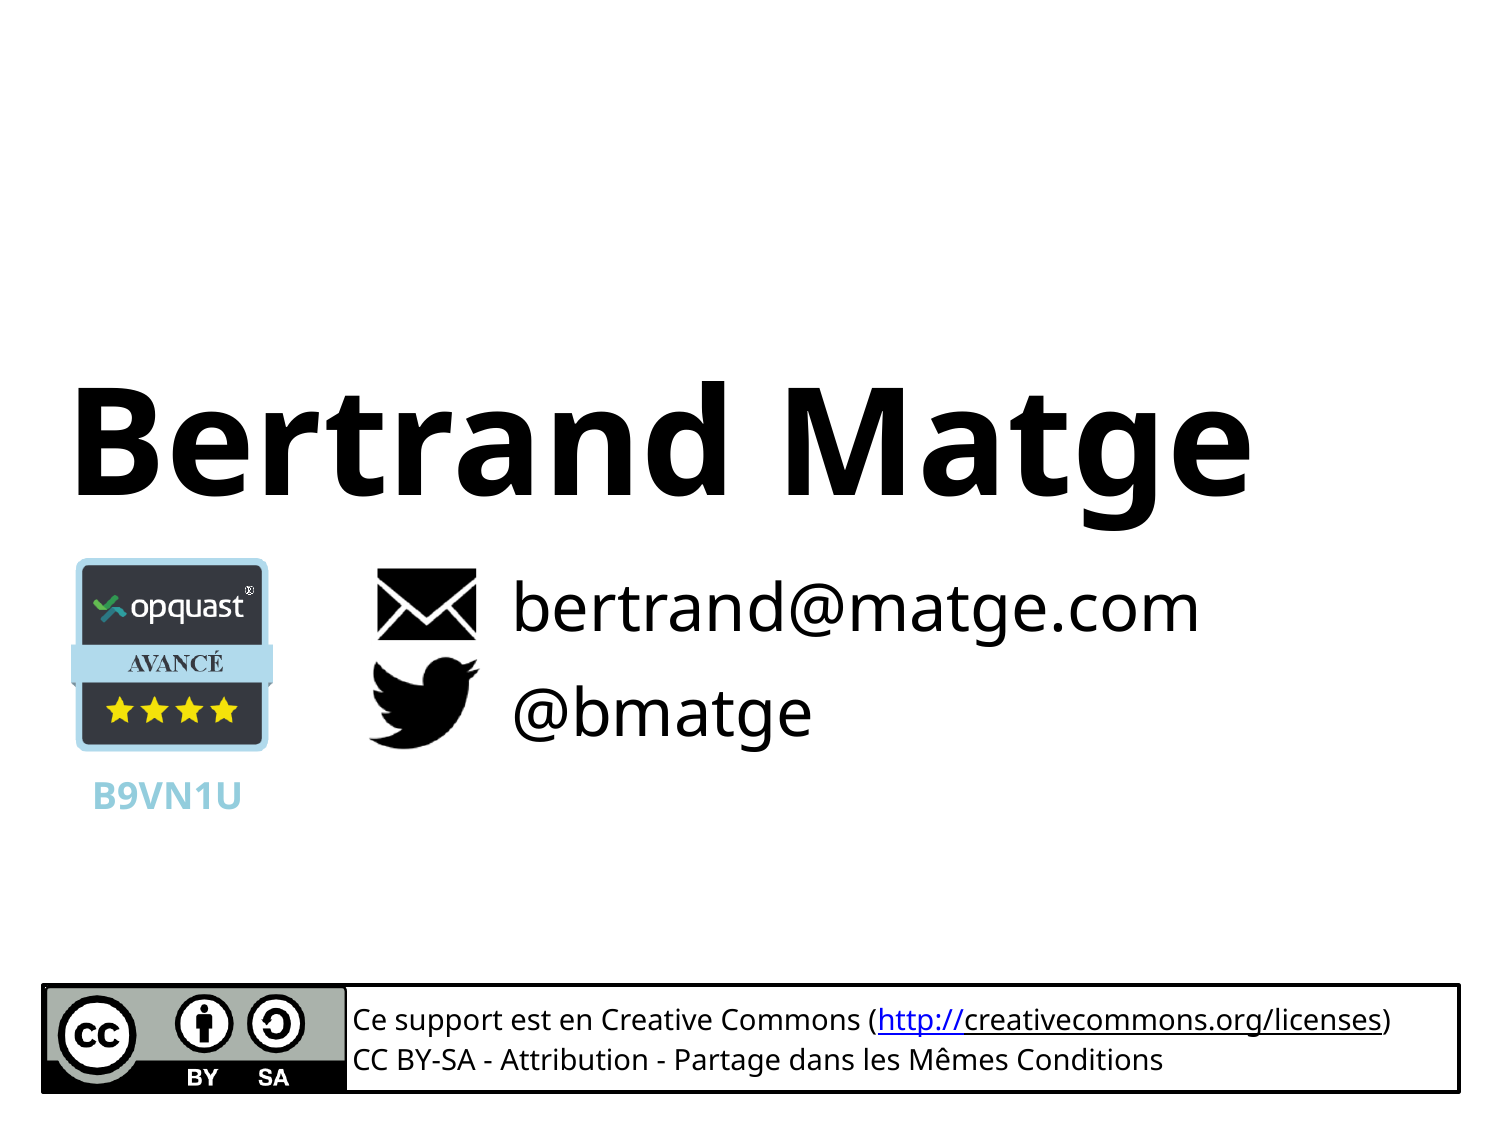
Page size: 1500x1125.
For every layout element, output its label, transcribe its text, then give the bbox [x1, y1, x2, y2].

picture [361, 648, 486, 762]
text_box bertrand@matge.com @bmatge [346, 385, 1459, 758]
text_box Bertrand Matge [50, 338, 1272, 533]
text_box Ce support est en Creative Commons (http://creativecommons.org/licenses) CC BY-SA - Attribution - Partage dans les Mêmes Conditions [346, 983, 1461, 1094]
picture [371, 562, 483, 646]
picture [43, 985, 347, 1093]
picture [64, 549, 279, 760]
text_box B9VN1U [76, 767, 259, 825]
